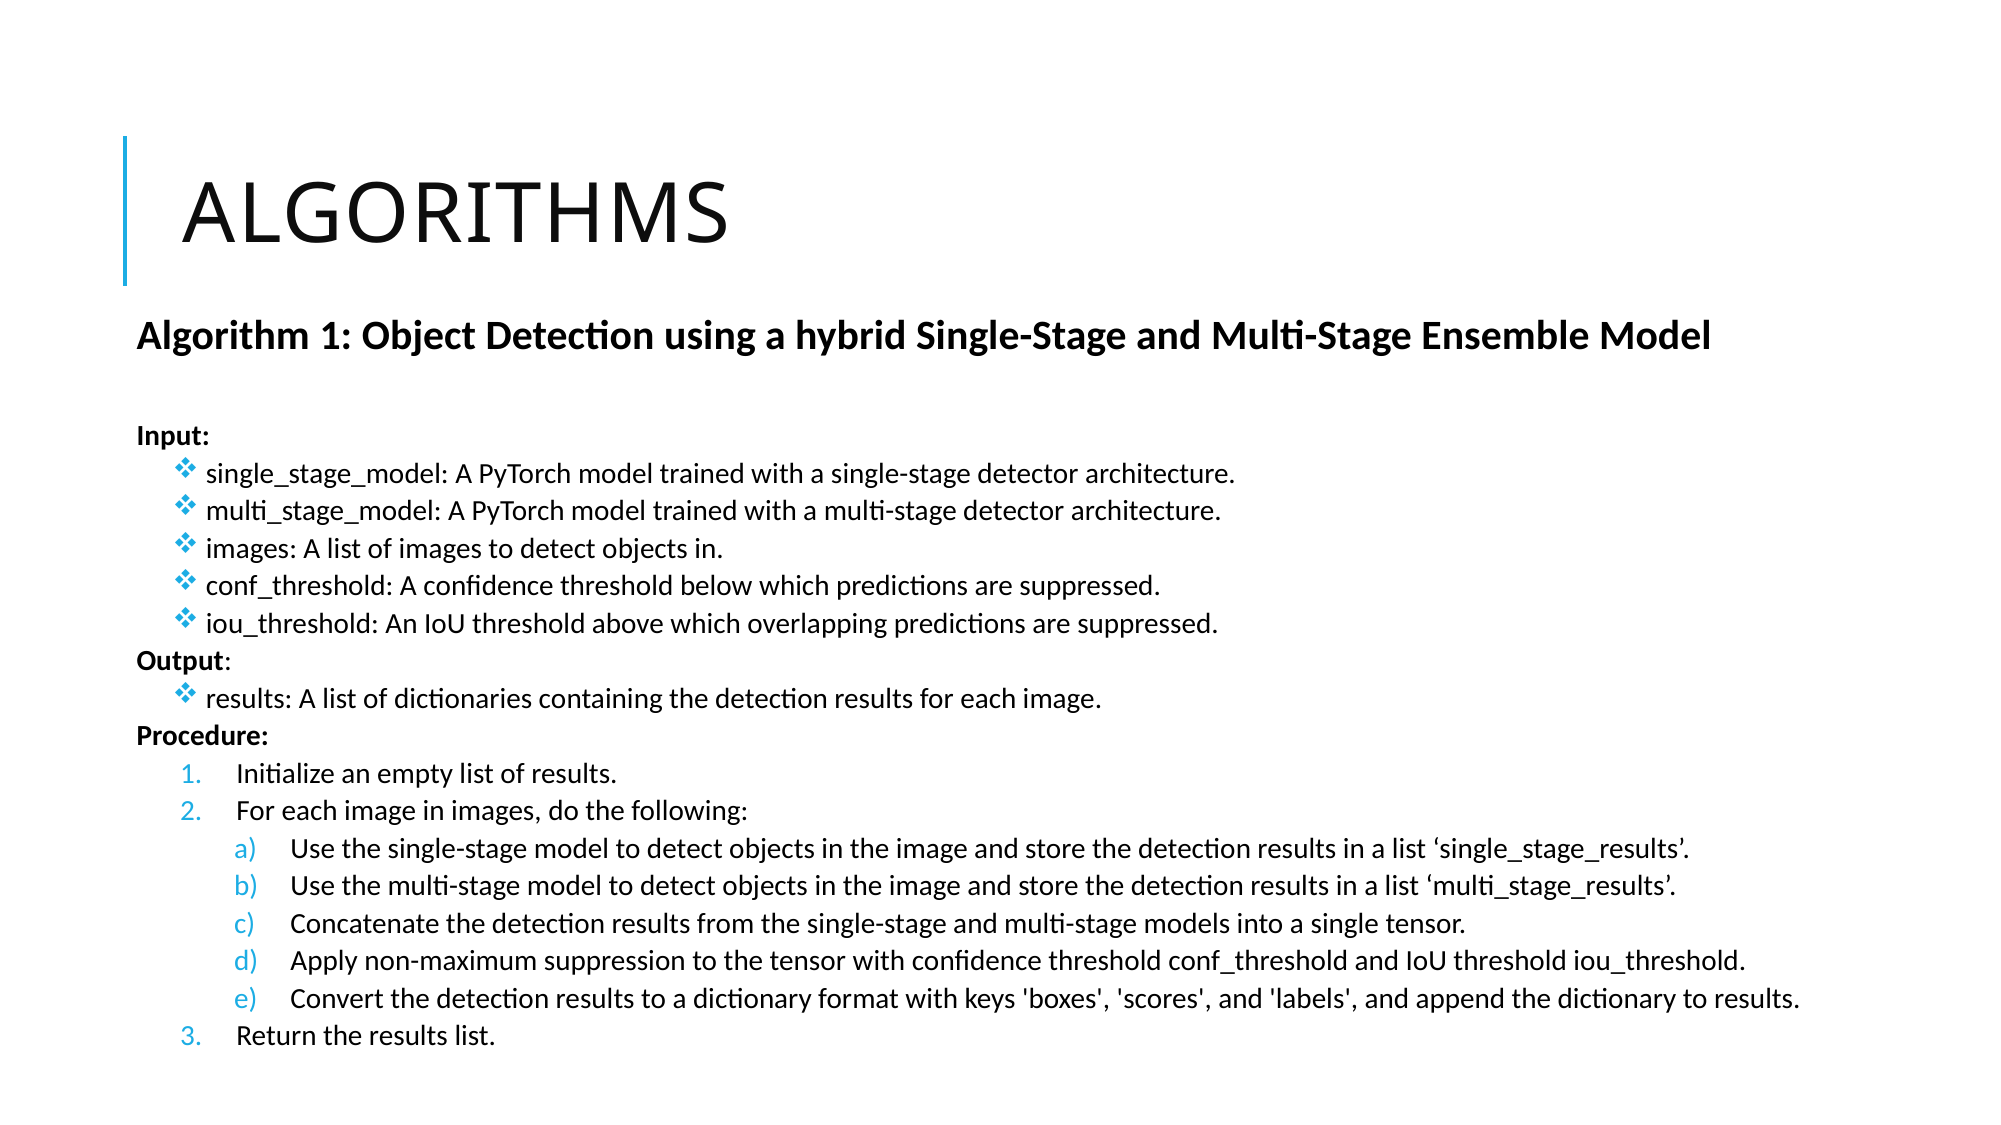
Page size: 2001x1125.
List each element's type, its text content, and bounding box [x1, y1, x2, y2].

list Algorithm 1: Object Detection using a hybrid Single-Stage and Multi-Stage Ensemble Model Input: single_stage_model: A PyTorch model trained with a single-stage detector architecture. multi_stage_model: A PyTorch model trained with a multi-stage detector architecture. images: A list of images to detect objects in. conf_threshold: A confidence threshold below which predictions are suppressed. iou_threshold: An IoU threshold above which overlapping predictions are suppressed. Output: results: A list of dictionaries containing the detection results for each image. Procedure: Initialize an empty list of results. For each image in images, do the following: Use the single-stage model to detect objects in the image and store the detection results in a list ‘single_stage_results’. Use the multi-stage model to detect objects in the image and store the detection results in a list ‘multi_stage_results’. Concatenate the detection results from the single-stage and multi-stage models into a single tensor. Apply non-maximum suppression to the tensor with confidence threshold conf_threshold and IoU threshold iou_threshold. Convert the detection results to a dictionary format with keys 'boxes', 'scores', and 'labels', and append the dictionary to results. Return the results list. [114, 296, 1886, 1097]
title algorithms [168, 96, 1763, 296]
